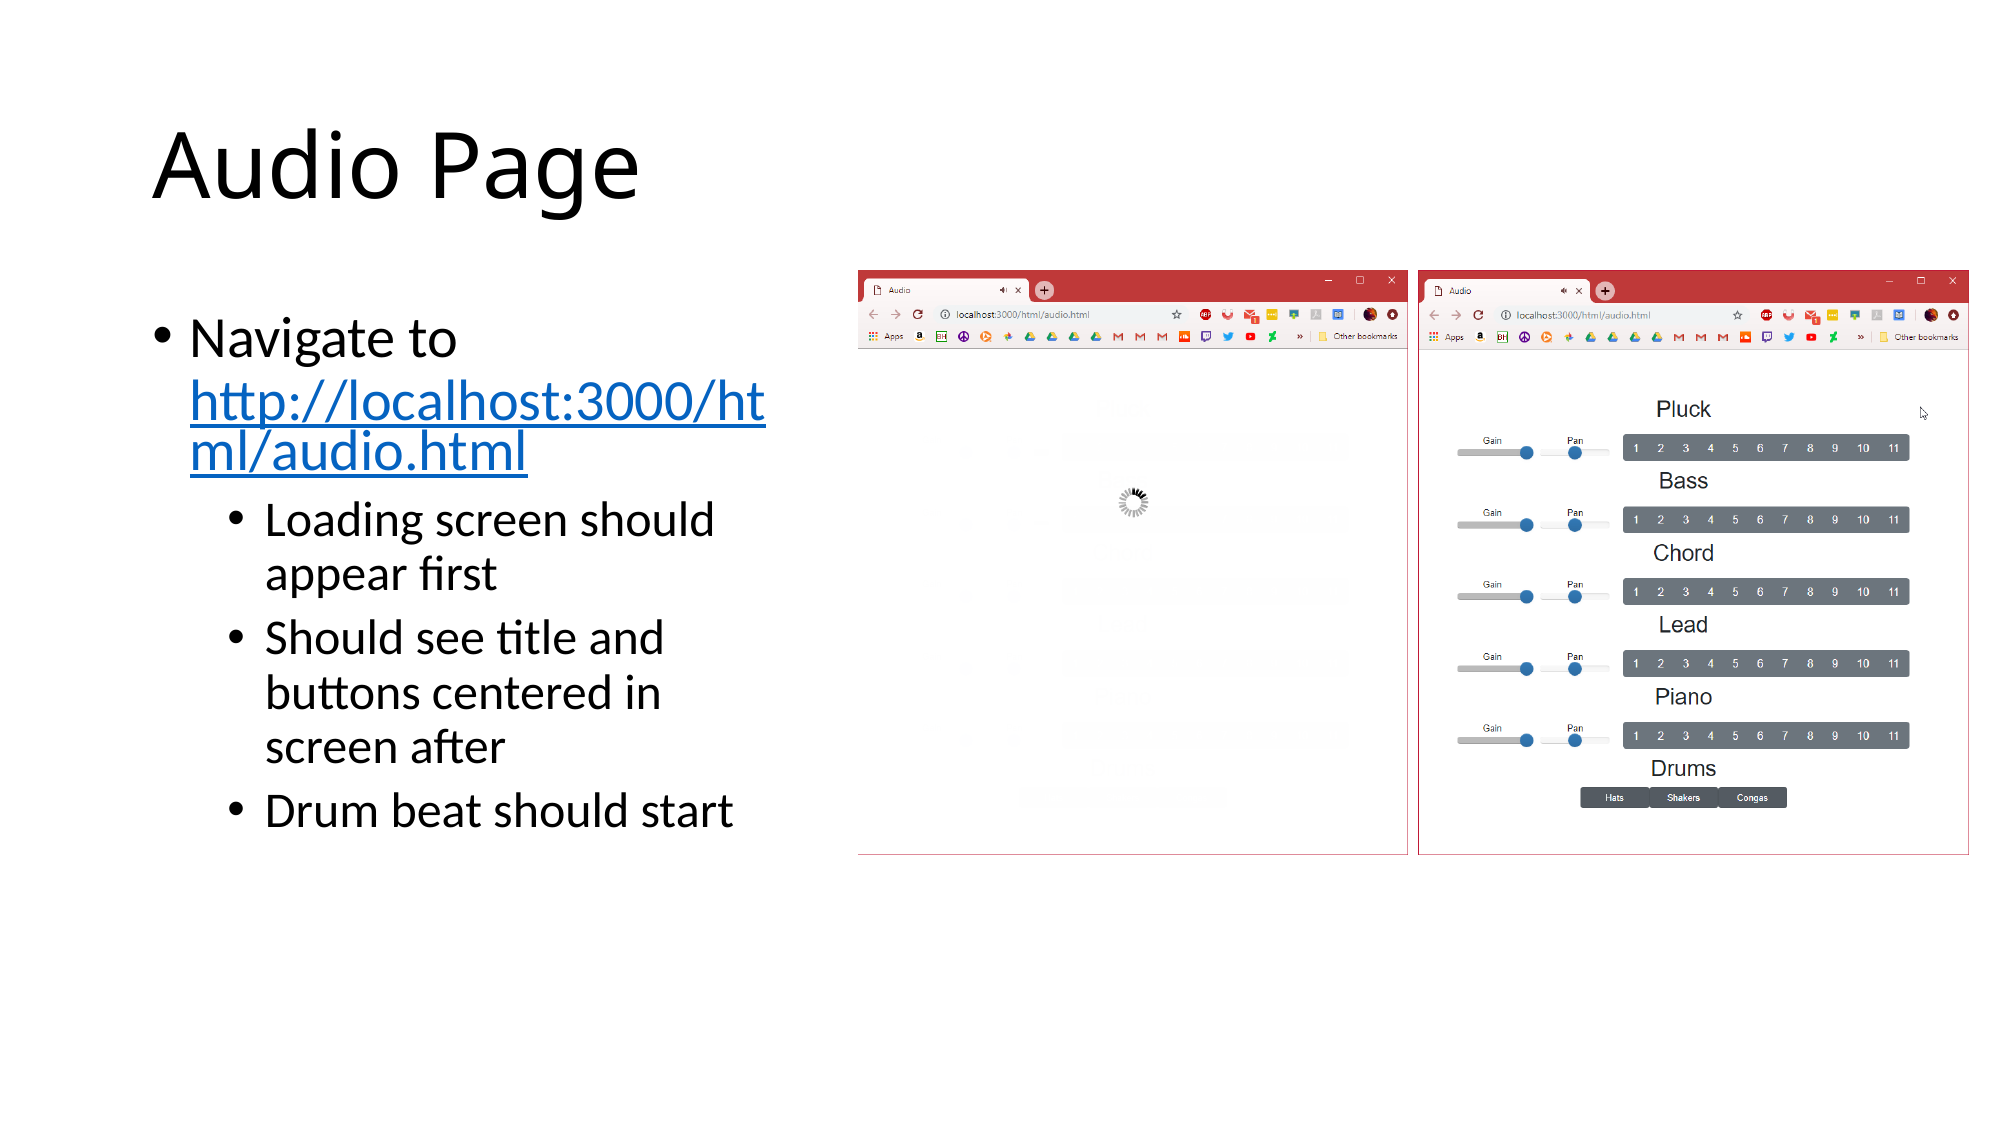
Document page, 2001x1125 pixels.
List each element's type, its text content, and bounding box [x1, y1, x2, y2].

title Audio Page [137, 59, 1863, 278]
picture [858, 270, 1409, 855]
list Navigate to http://localhost:3000/html/audio.html Loading screen should appear first Should see title and buttons centered in screen after Drum beat should start [137, 299, 807, 1014]
picture [1418, 270, 1969, 855]
